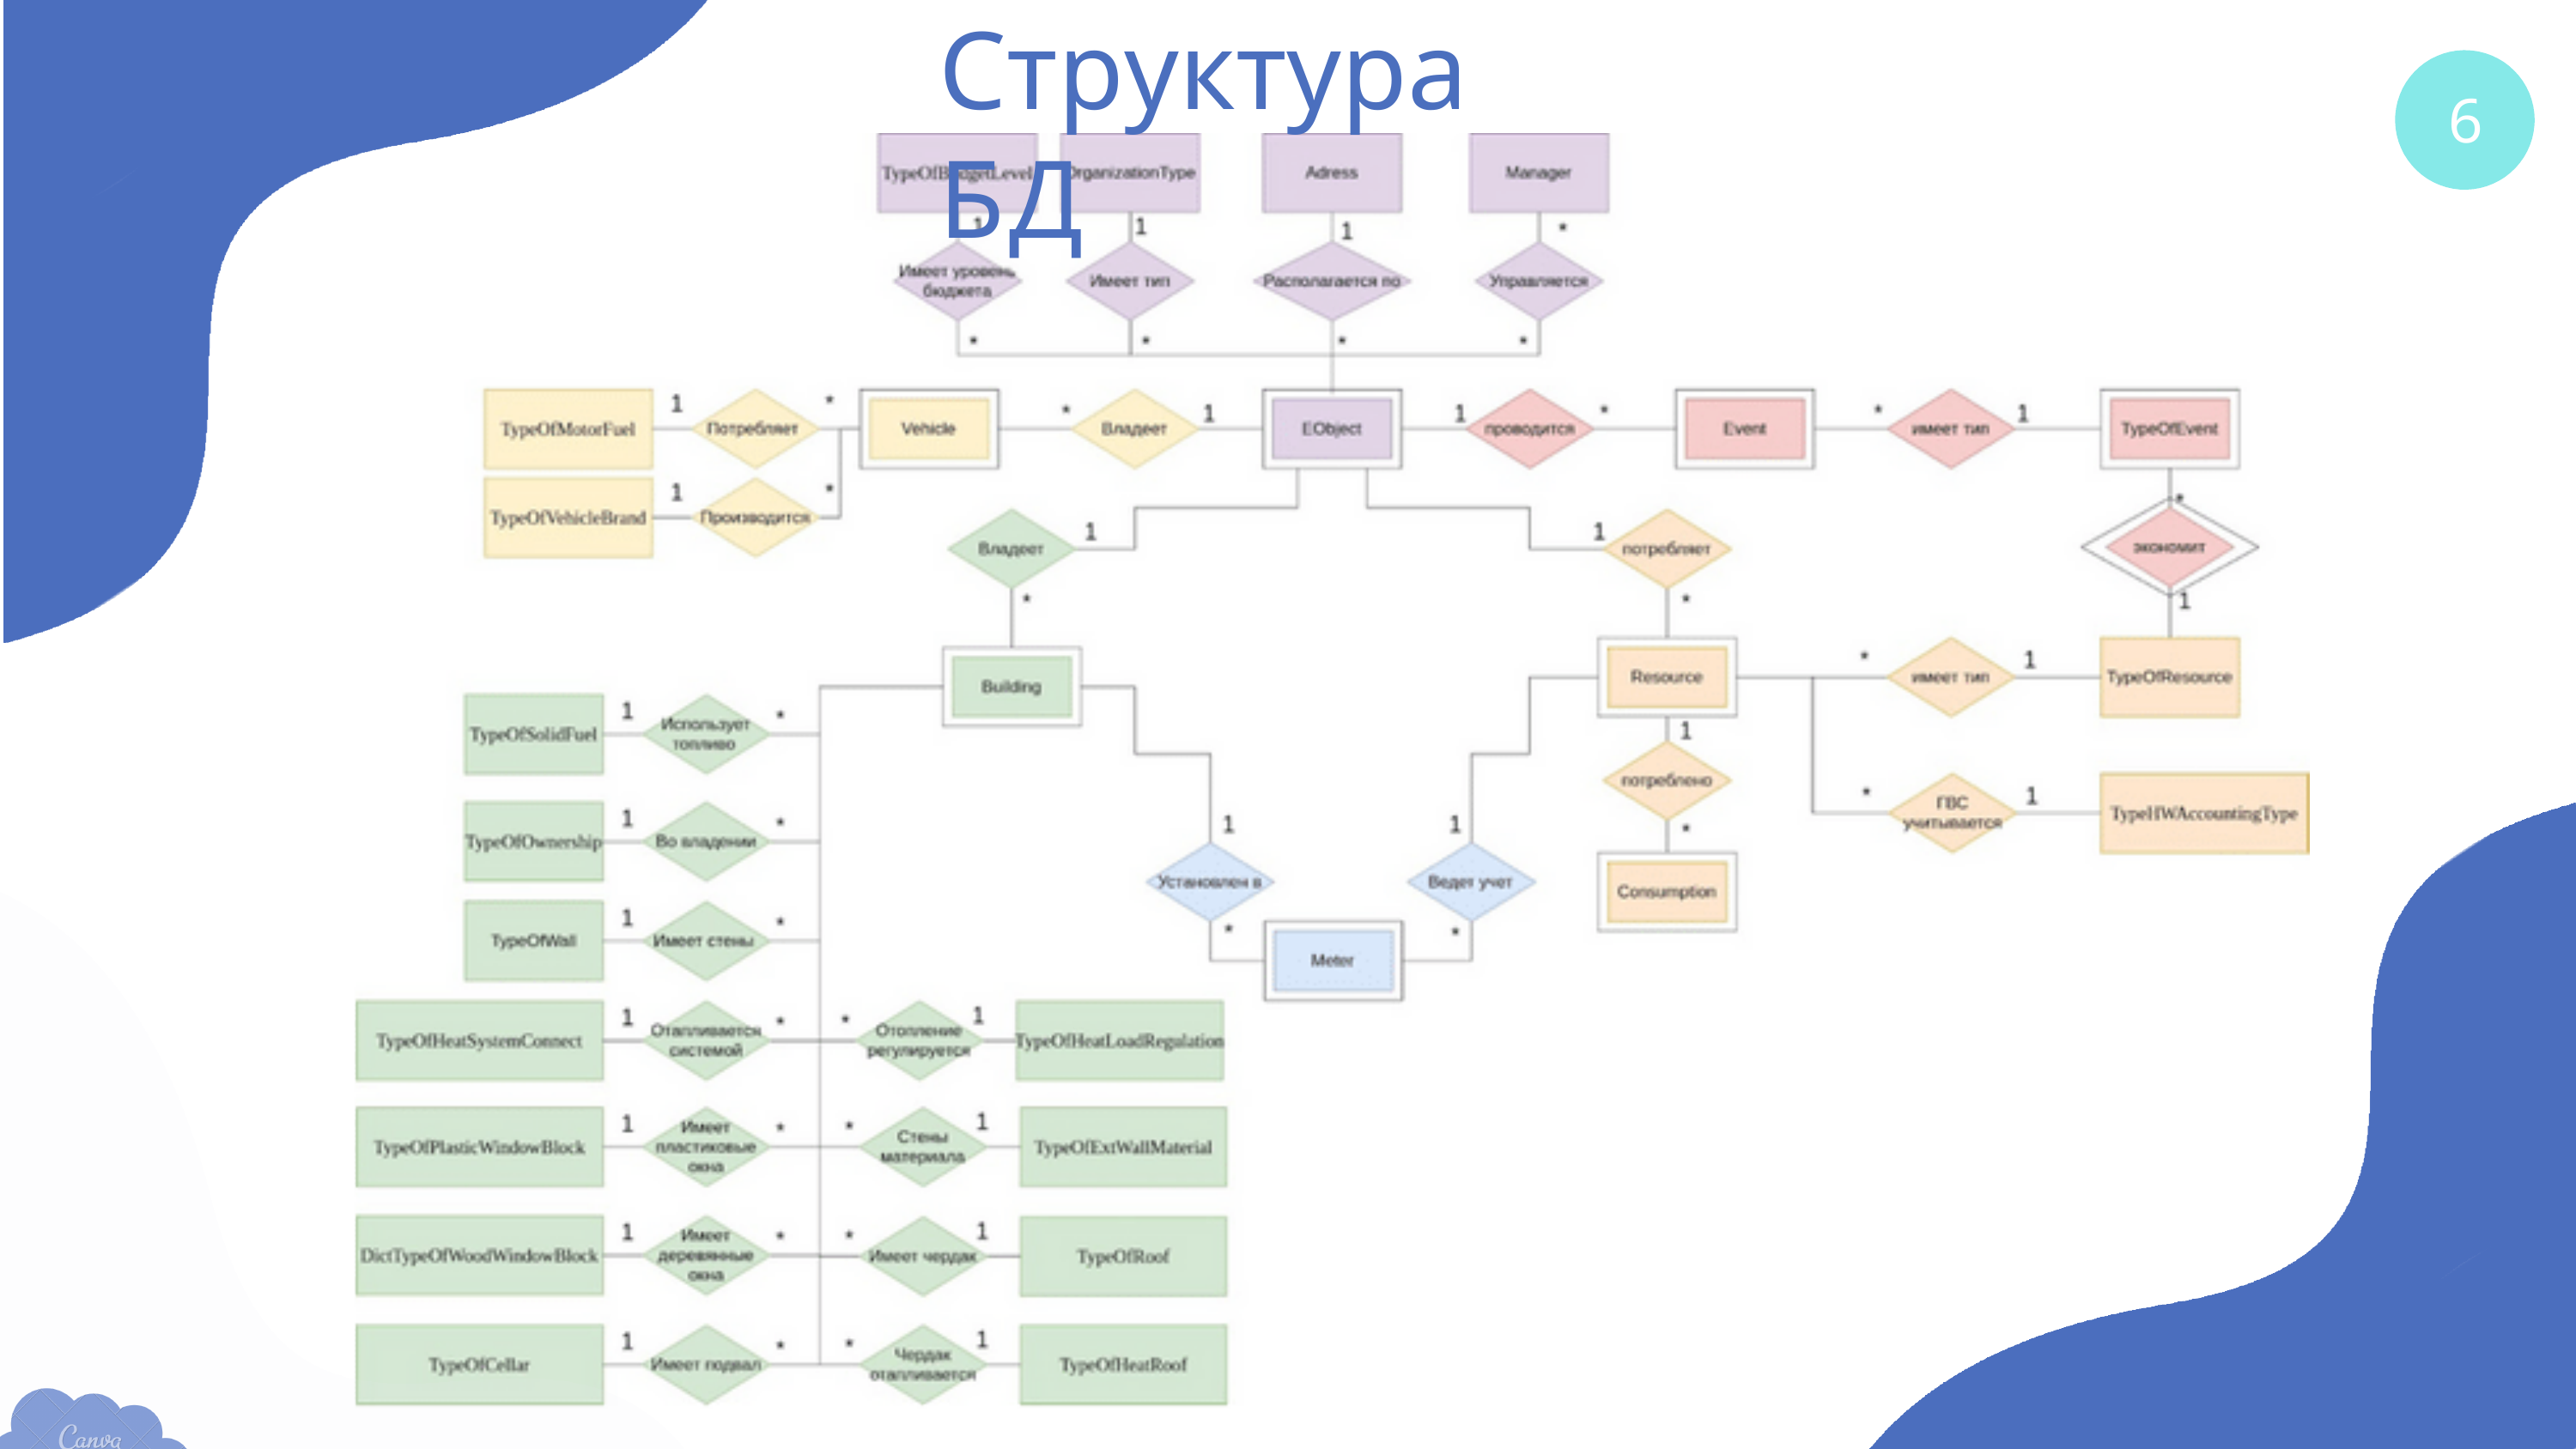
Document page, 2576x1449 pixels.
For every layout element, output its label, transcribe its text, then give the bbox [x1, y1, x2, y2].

title Структура БД [937, 0, 1639, 131]
picture [0, 0, 2576, 1449]
text_box 6 [2446, 81, 2486, 155]
